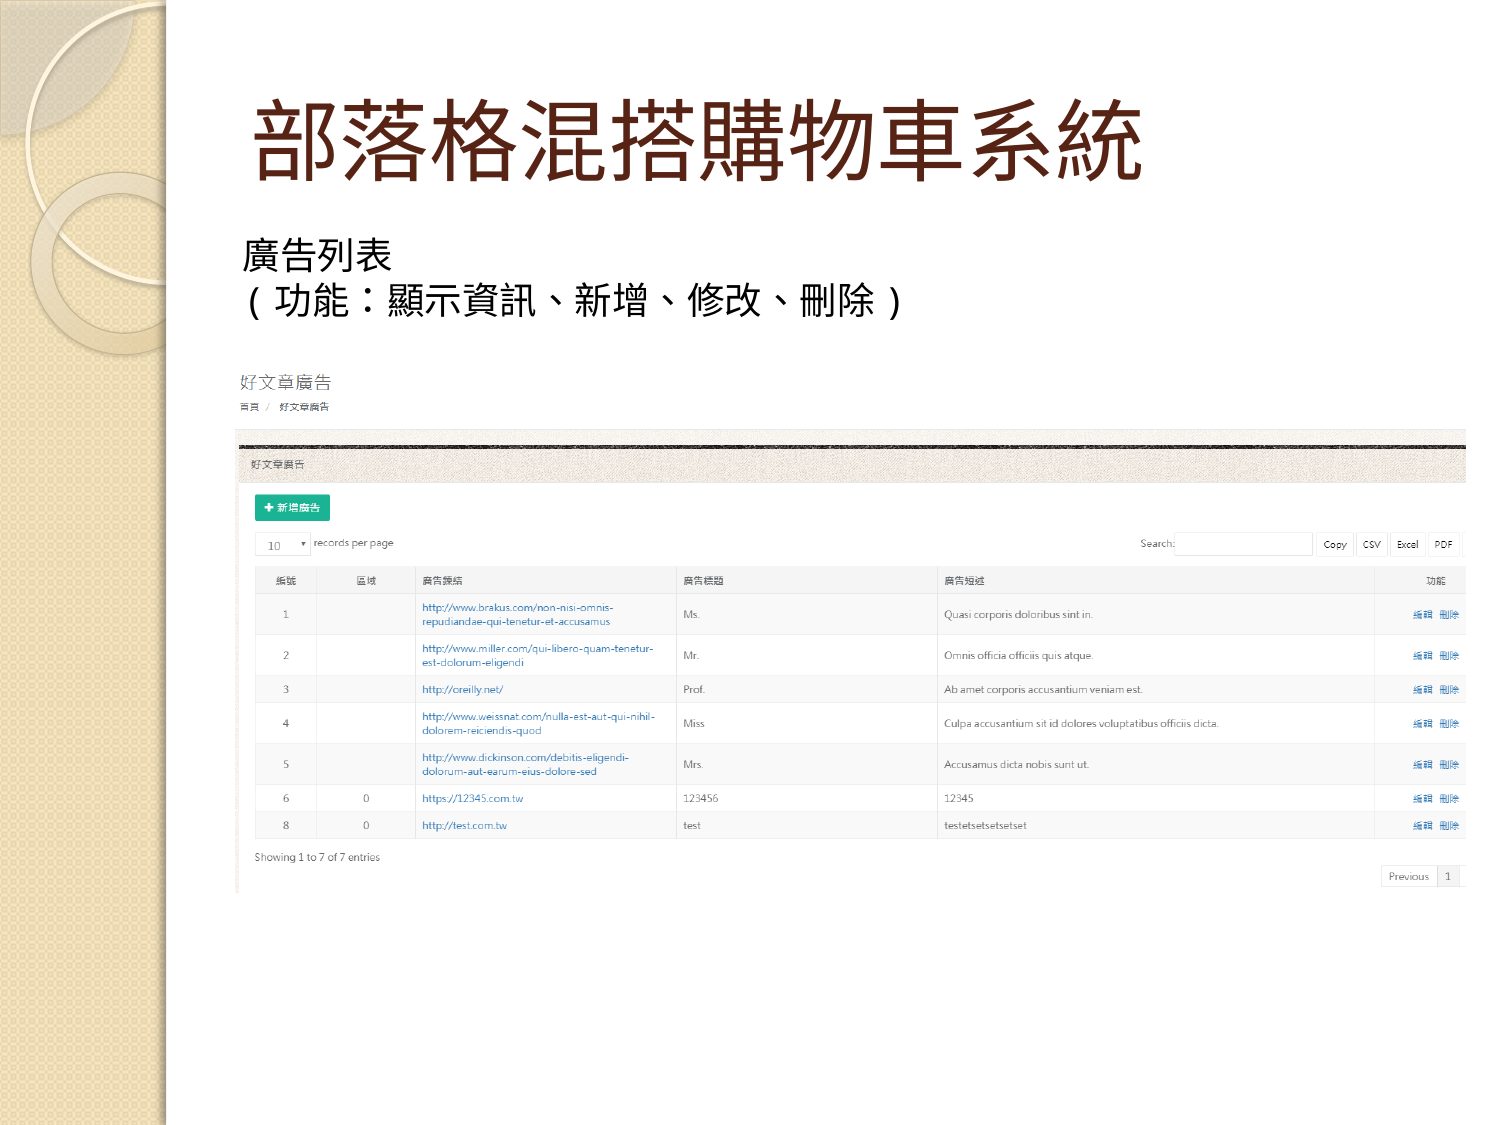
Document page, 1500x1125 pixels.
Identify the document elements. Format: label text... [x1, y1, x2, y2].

text_box 廣告列表 (功能：顯示資訊、新增、修改、刪除) [228, 224, 921, 329]
title 部落格混搭購物車系統 [235, 45, 1466, 233]
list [235, 369, 1466, 894]
